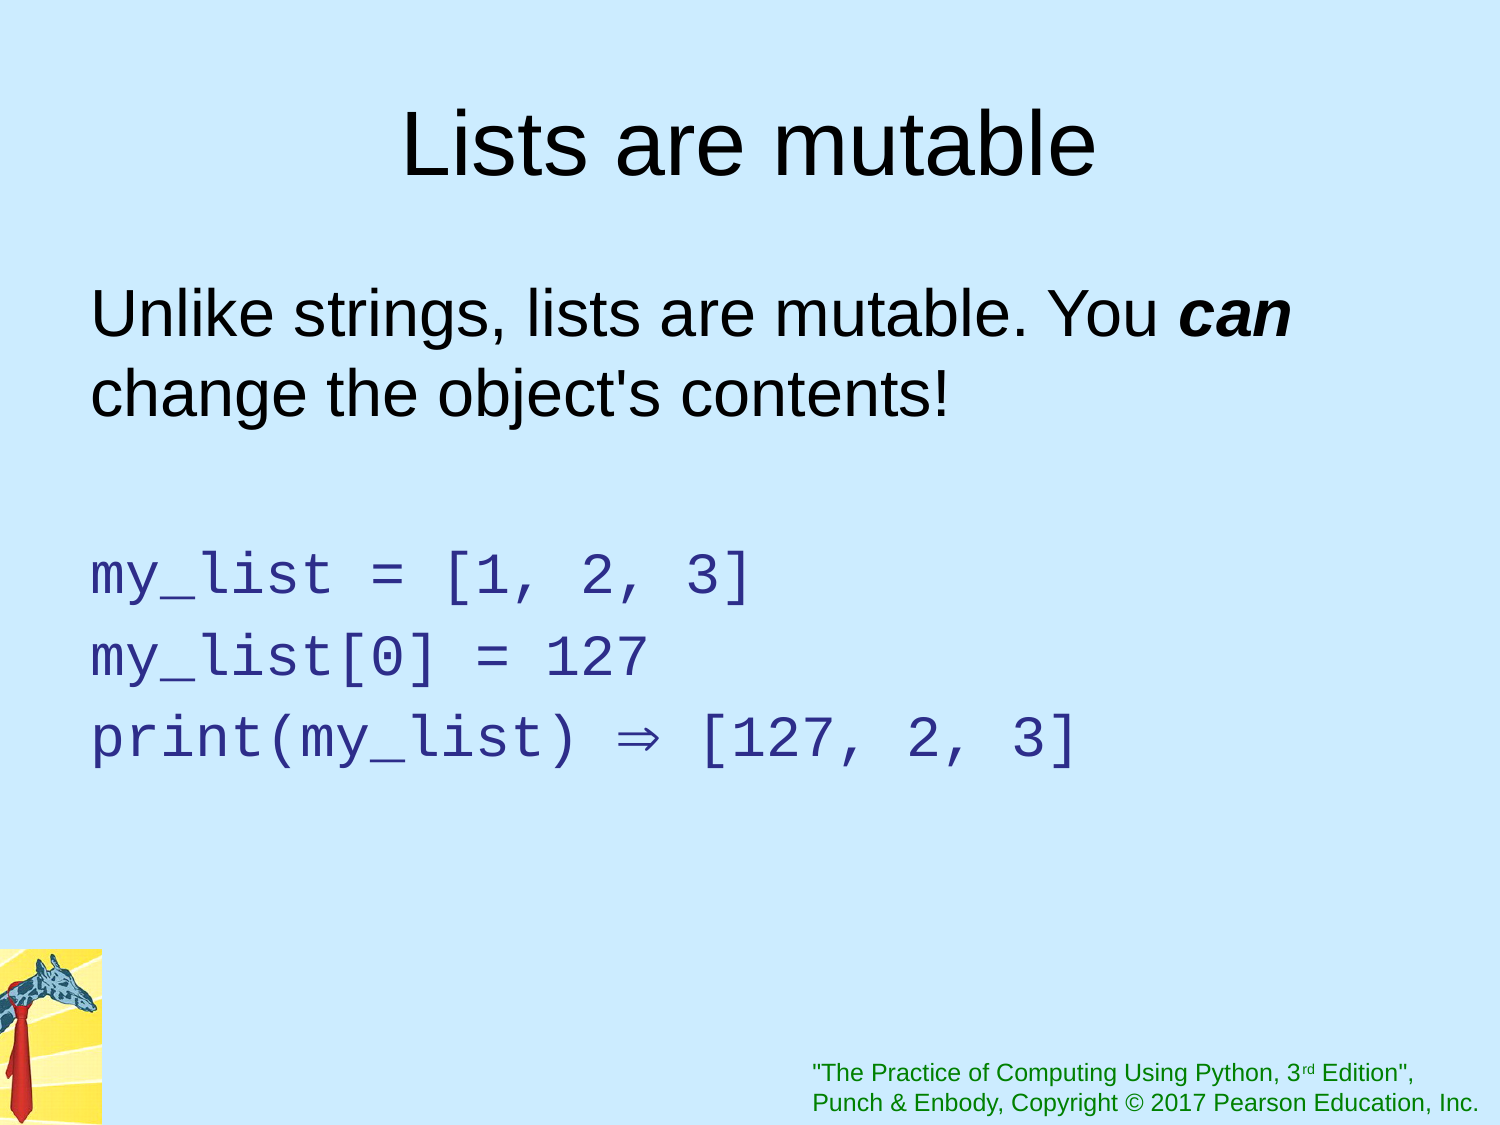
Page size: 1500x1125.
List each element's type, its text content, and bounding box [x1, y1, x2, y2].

title Lists are mutable [75, 45, 1425, 233]
list Unlike strings, lists are mutable. You can change the object's contents! my_list = [1, 2, 3] my_list[0] = 127 print(my_list)  [127, 2, 3] [75, 262, 1425, 1005]
picture [0, 949, 102, 1125]
